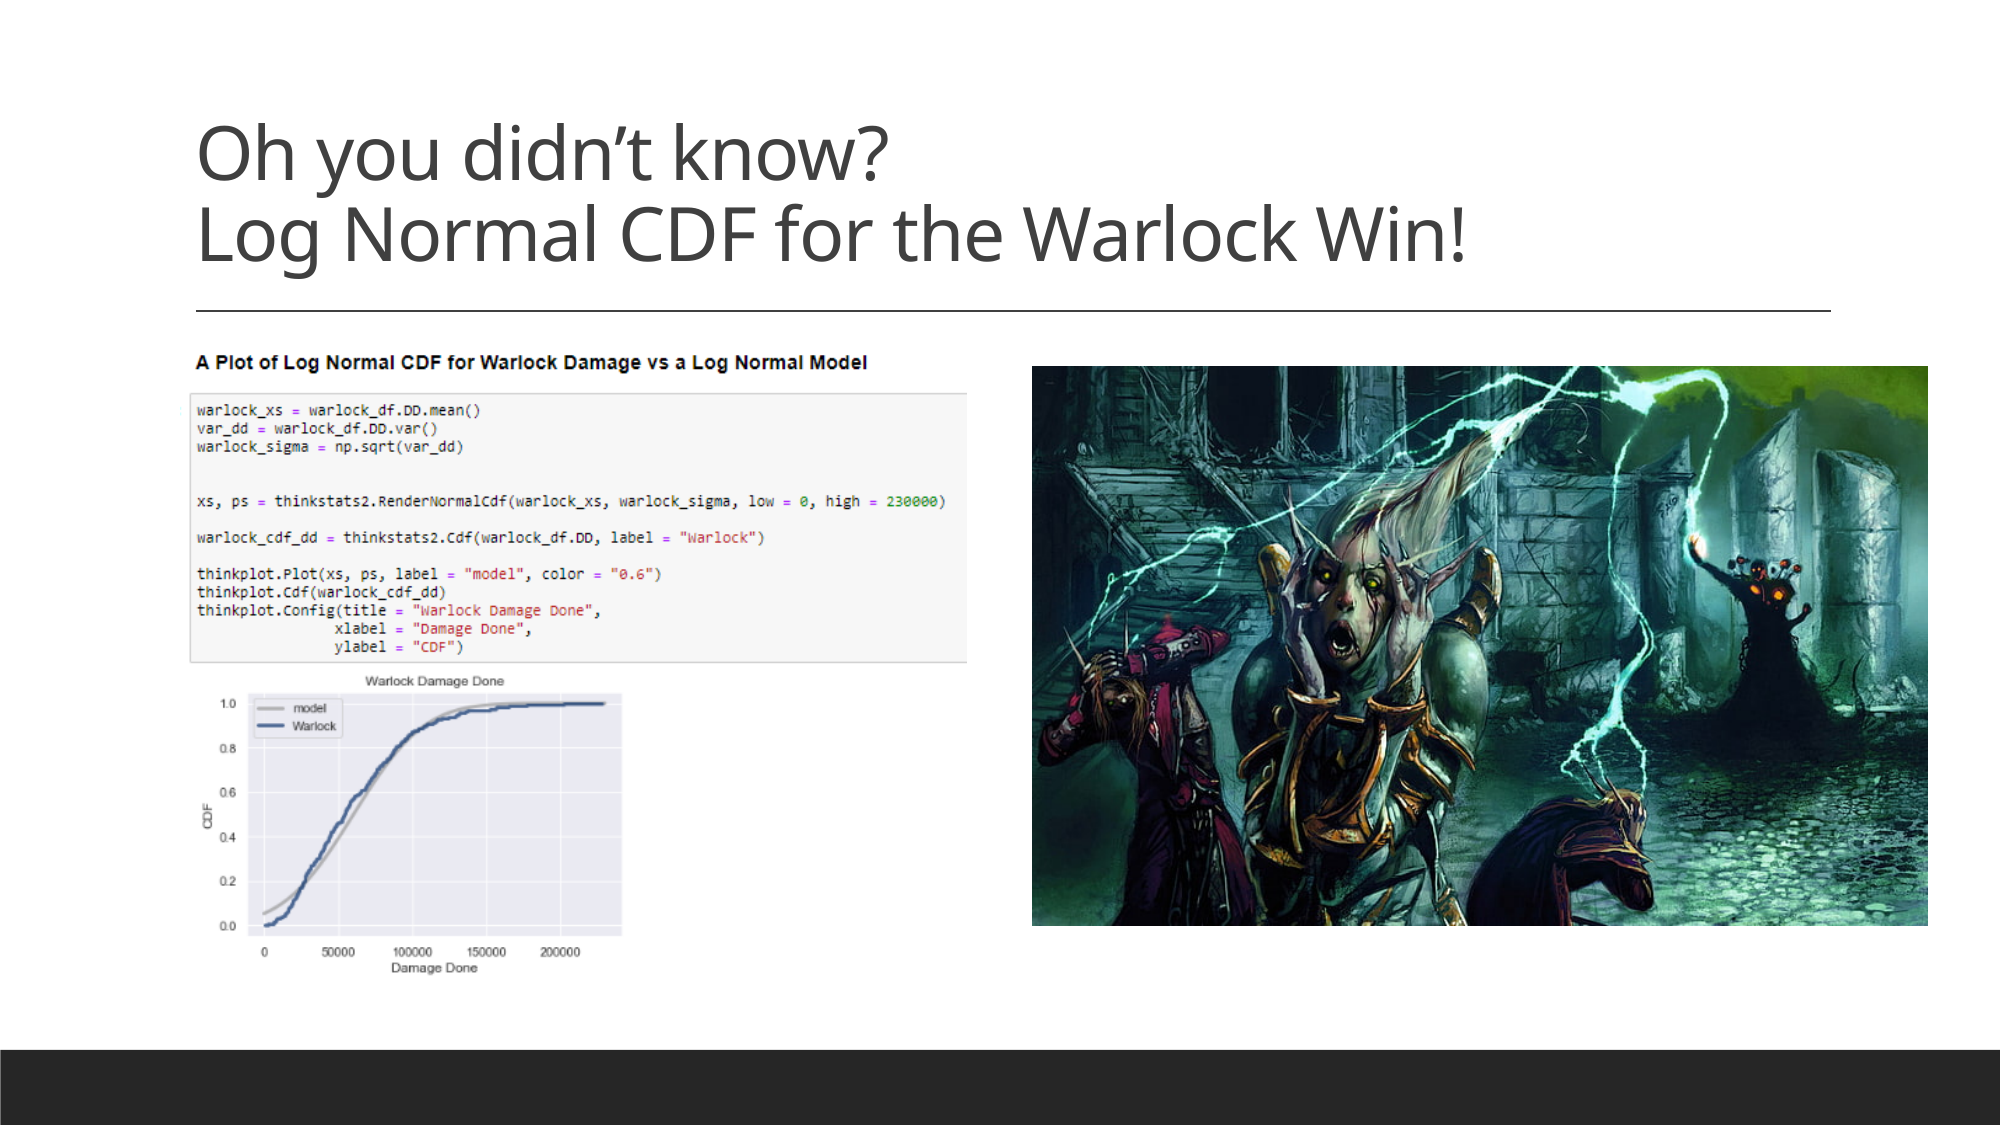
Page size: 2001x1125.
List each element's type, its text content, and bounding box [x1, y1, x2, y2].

picture [1032, 365, 1928, 926]
picture [179, 333, 968, 996]
title Oh you didn’t know? Log Normal CDF for the Warlock Win! [180, 47, 1830, 285]
